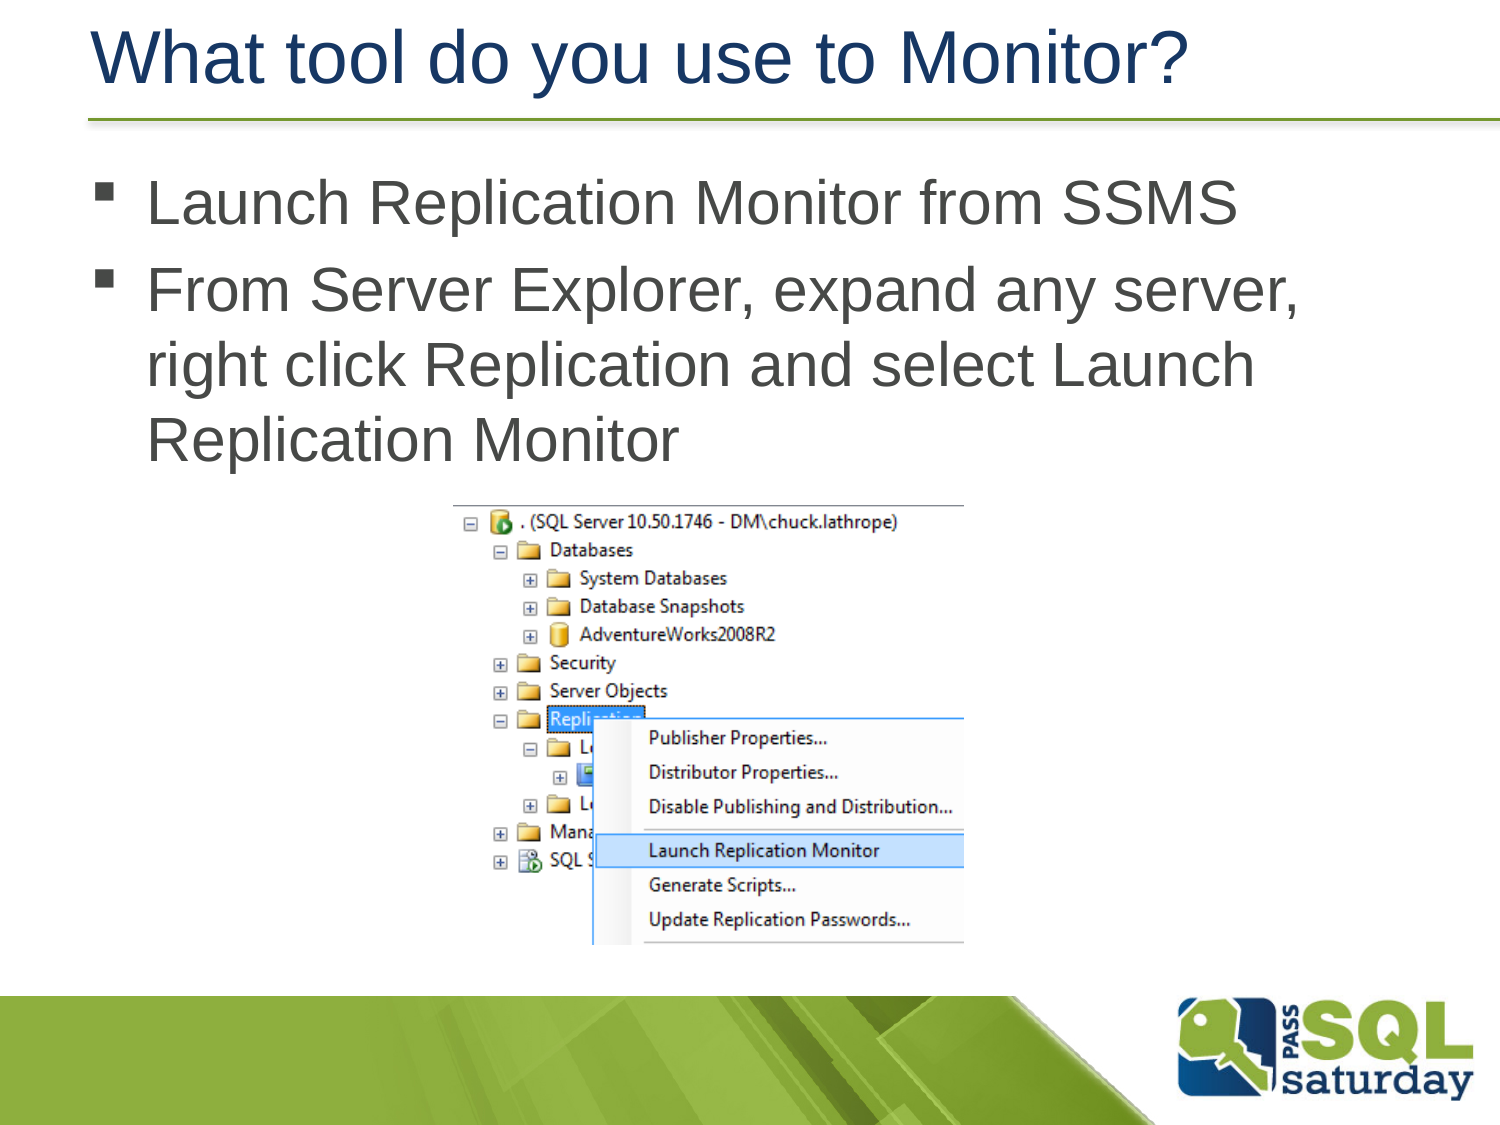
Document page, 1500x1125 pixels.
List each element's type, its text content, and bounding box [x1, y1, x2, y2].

picture [453, 505, 964, 946]
list Launch Replication Monitor from SSMS From Server Explorer, expand any server, right click Replication and select Launch Replication Monitor [75, 154, 1425, 1005]
title What tool do you use to Monitor? [75, 0, 1426, 120]
picture [0, 969, 1483, 1125]
